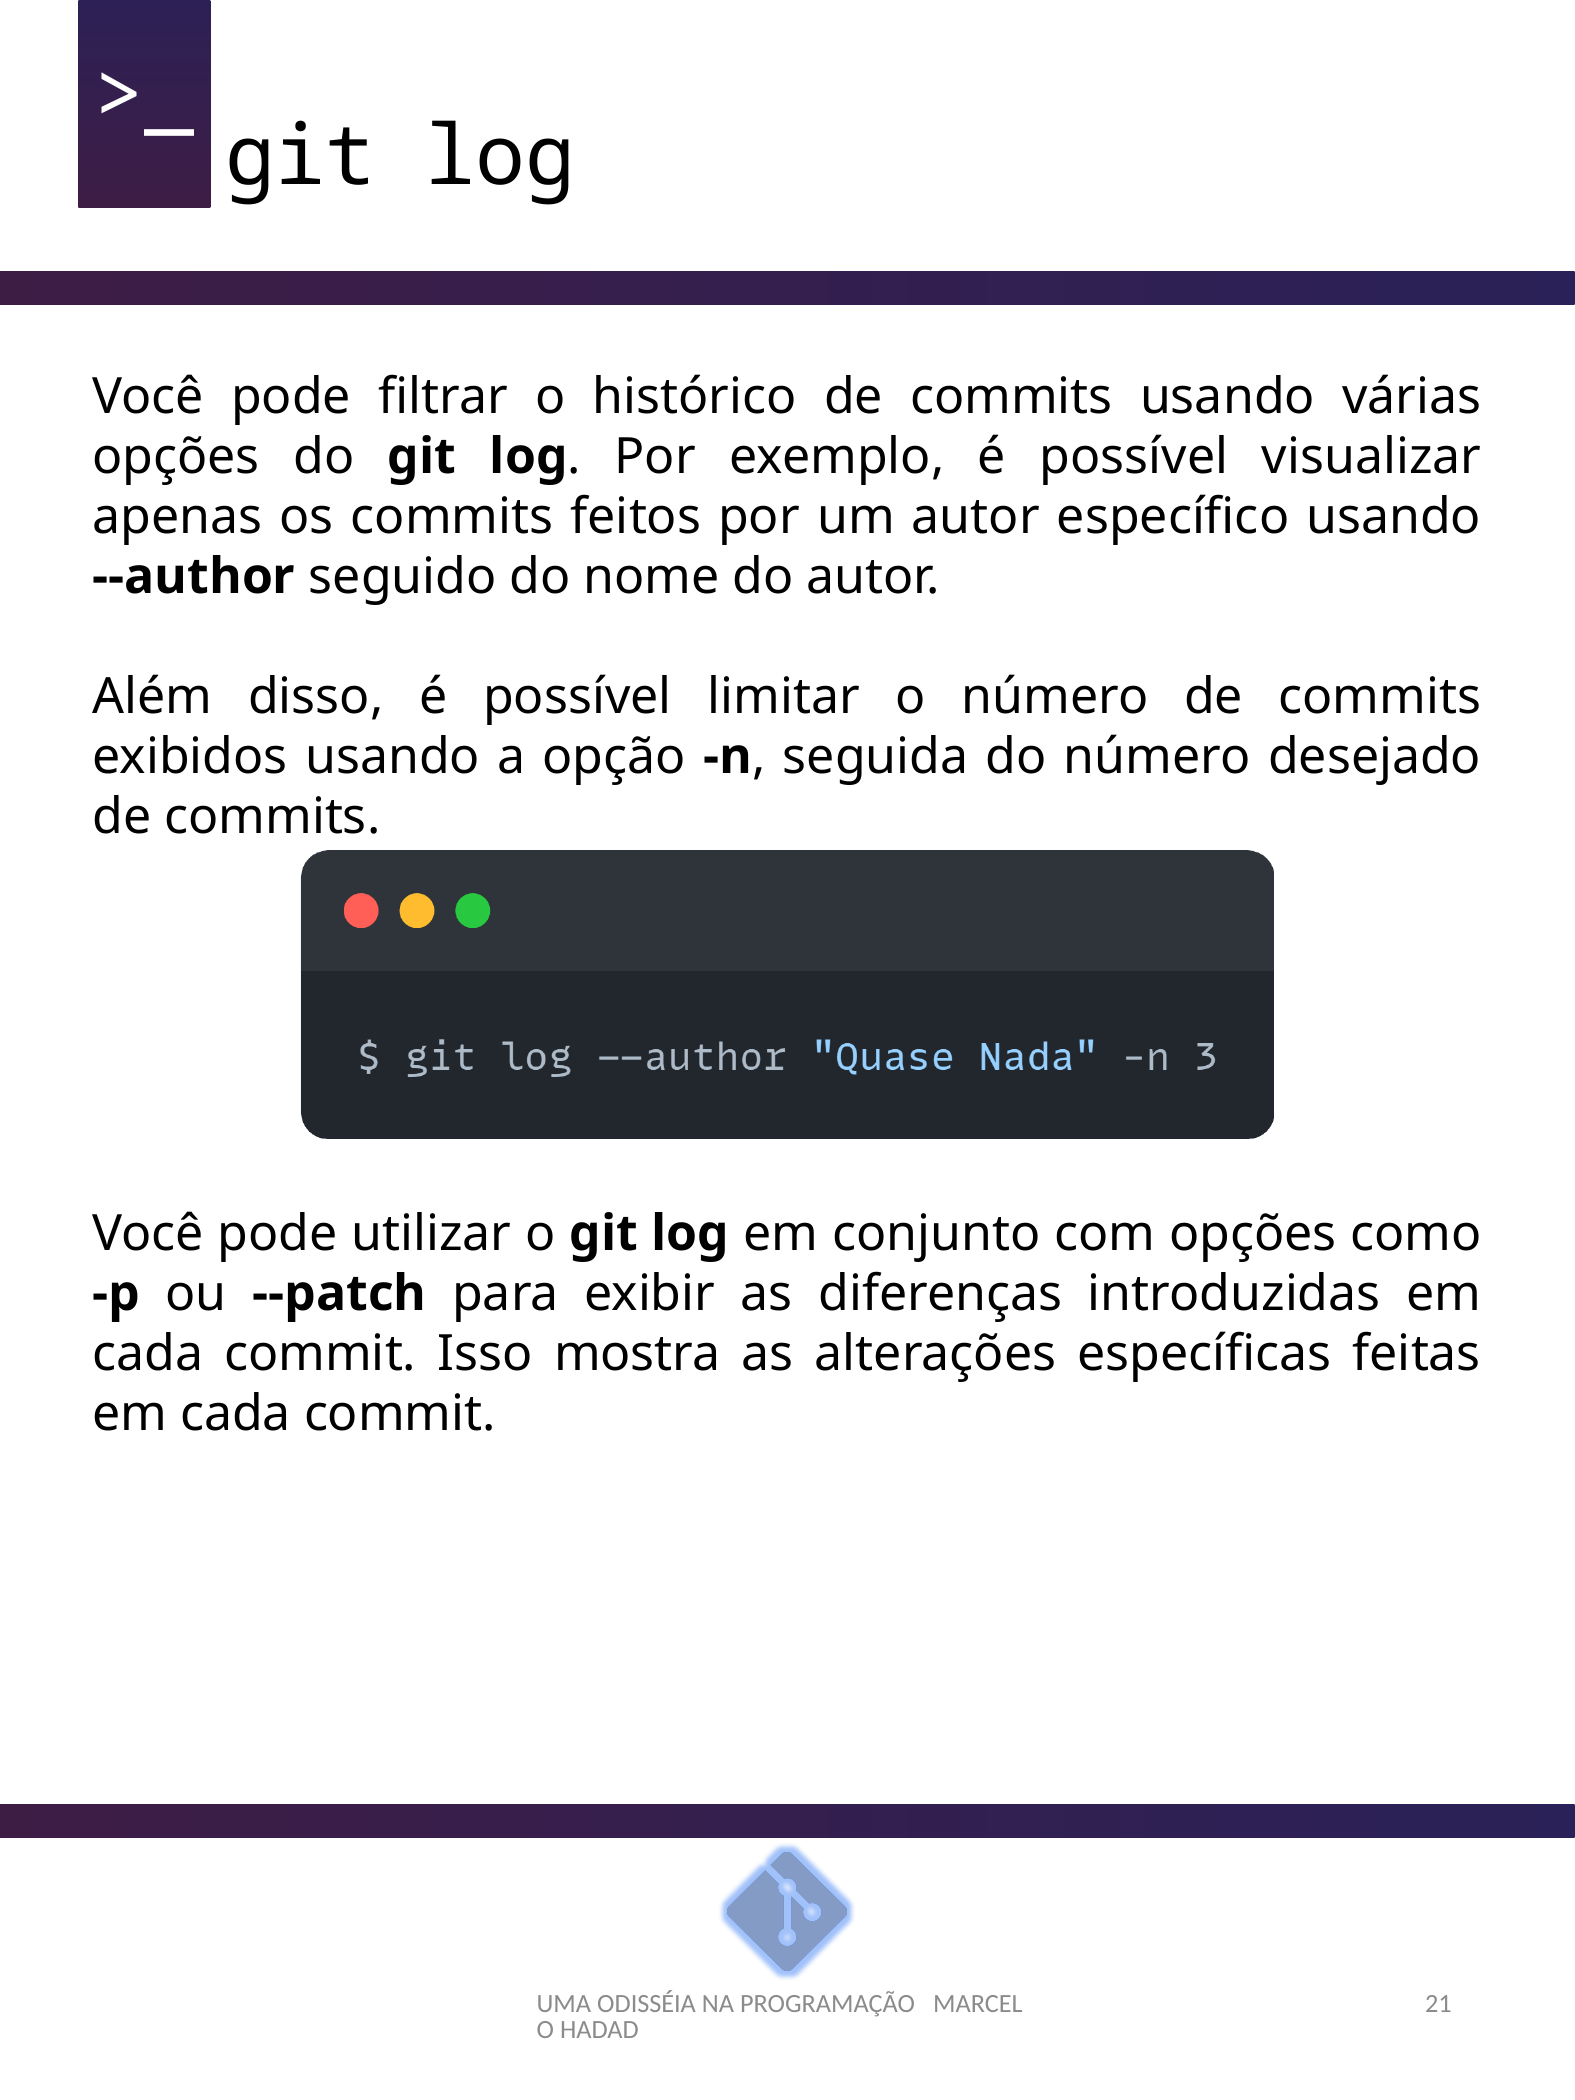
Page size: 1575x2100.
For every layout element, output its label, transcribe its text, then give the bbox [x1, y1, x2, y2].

picture [300, 850, 1274, 1139]
picture [727, 1852, 847, 1971]
text_box Você pode utilizar o git log em conjunto com opções como -p ou --patch para exibir as diferenças introduzidas em cada commit. Isso mostra as alterações específicas feitas em cada commit. [77, 1193, 1497, 1449]
footer UMA ODISSÉIA NA PROGRAMAÇÃO MARCELO HADAD [521, 1946, 1054, 2059]
text_box [0, 1803, 1575, 1838]
text_box >_ [77, 0, 212, 209]
slide_number 21 [1112, 1946, 1467, 2059]
text_box [0, 270, 1575, 305]
text_box git log [212, 93, 1575, 209]
text_box Você pode filtrar o histórico de commits usando várias opções do git log. Por exemplo, é possível visualizar apenas os commits feitos por um autor específico usando --author seguido do nome do autor. Além disso, é possível limitar o número de commits exibidos usando a opção -n, seguida do número desejado de commits. [77, 356, 1497, 852]
